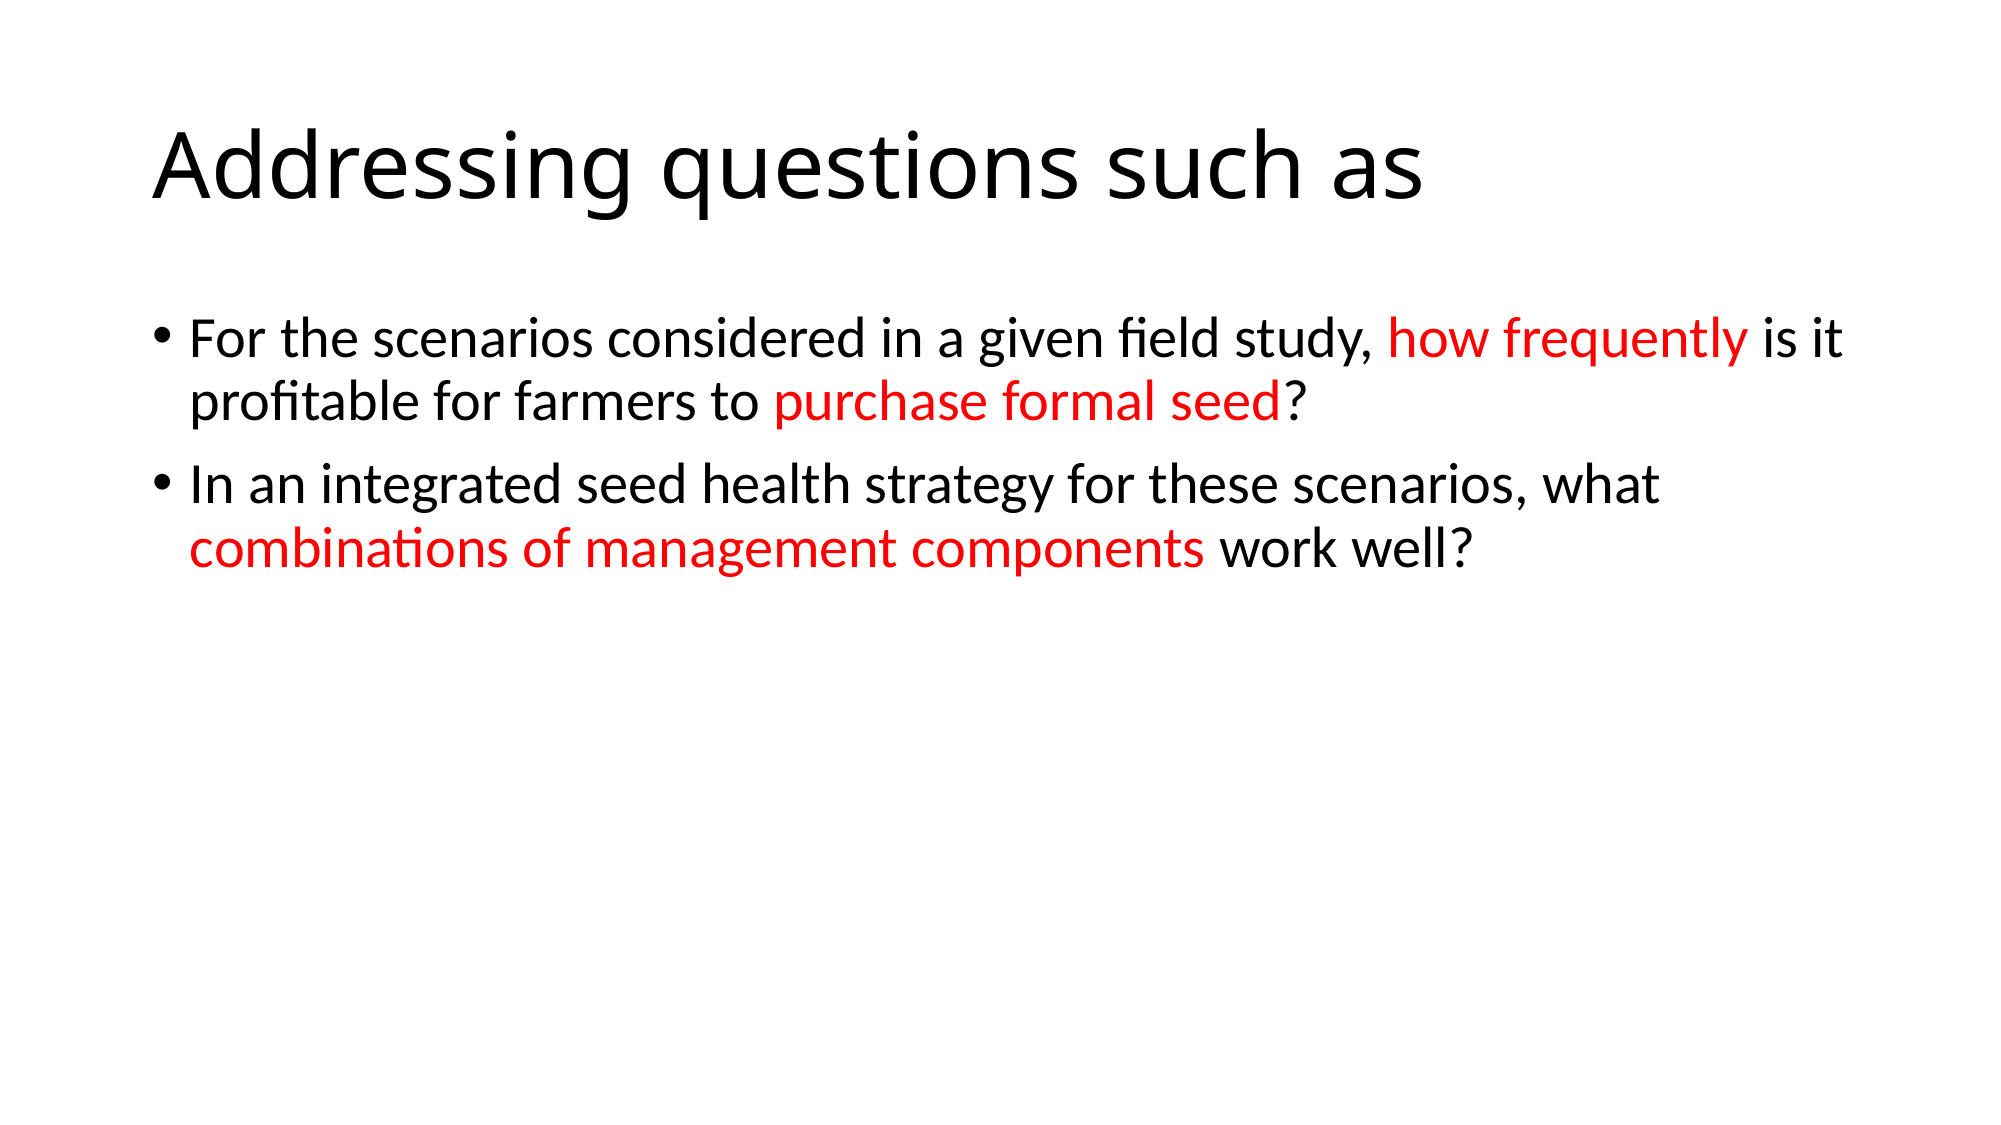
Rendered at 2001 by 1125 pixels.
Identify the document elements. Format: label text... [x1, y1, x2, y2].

list For the scenarios considered in a given field study, how frequently is it profitable for farmers to purchase formal seed? In an integrated seed health strategy for these scenarios, what combinations of management components work well? [137, 299, 1863, 1014]
title Addressing questions such as [137, 59, 1863, 278]
